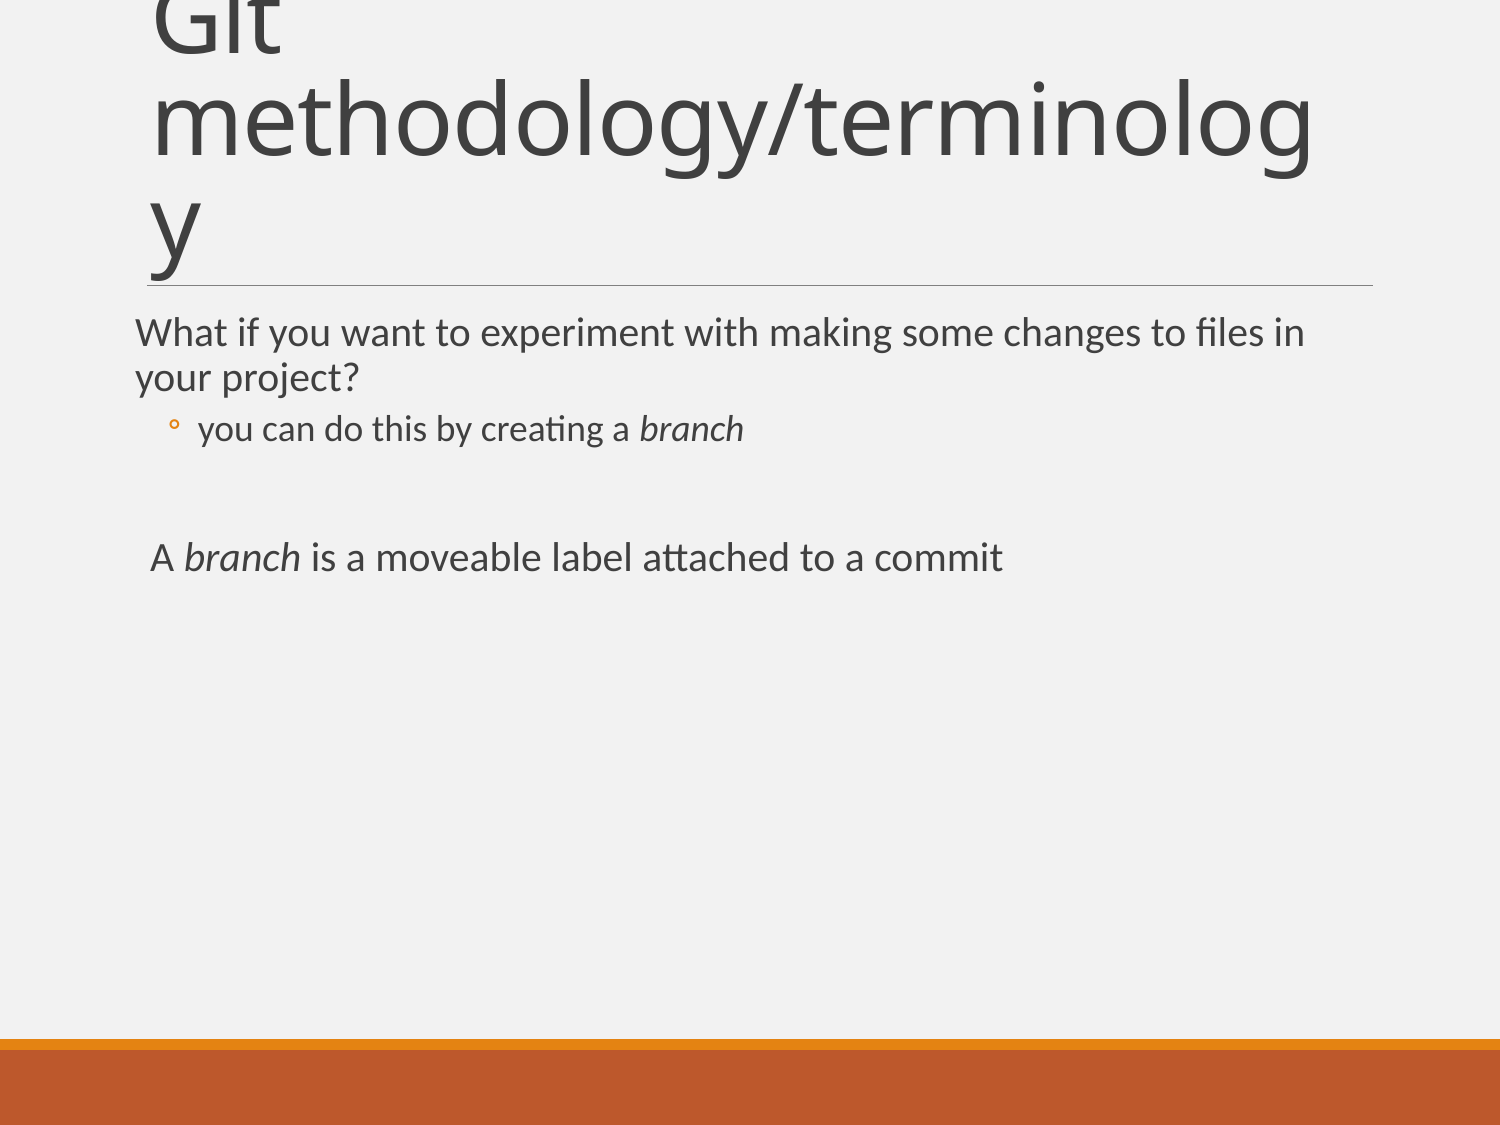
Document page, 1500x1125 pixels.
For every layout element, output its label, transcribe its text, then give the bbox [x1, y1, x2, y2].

list What if you want to experiment with making some changes to files in your project? you can do this by creating a branch A branch is a moveable label attached to a commit [135, 302, 1373, 963]
title Git methodology/terminology [135, 47, 1373, 285]
